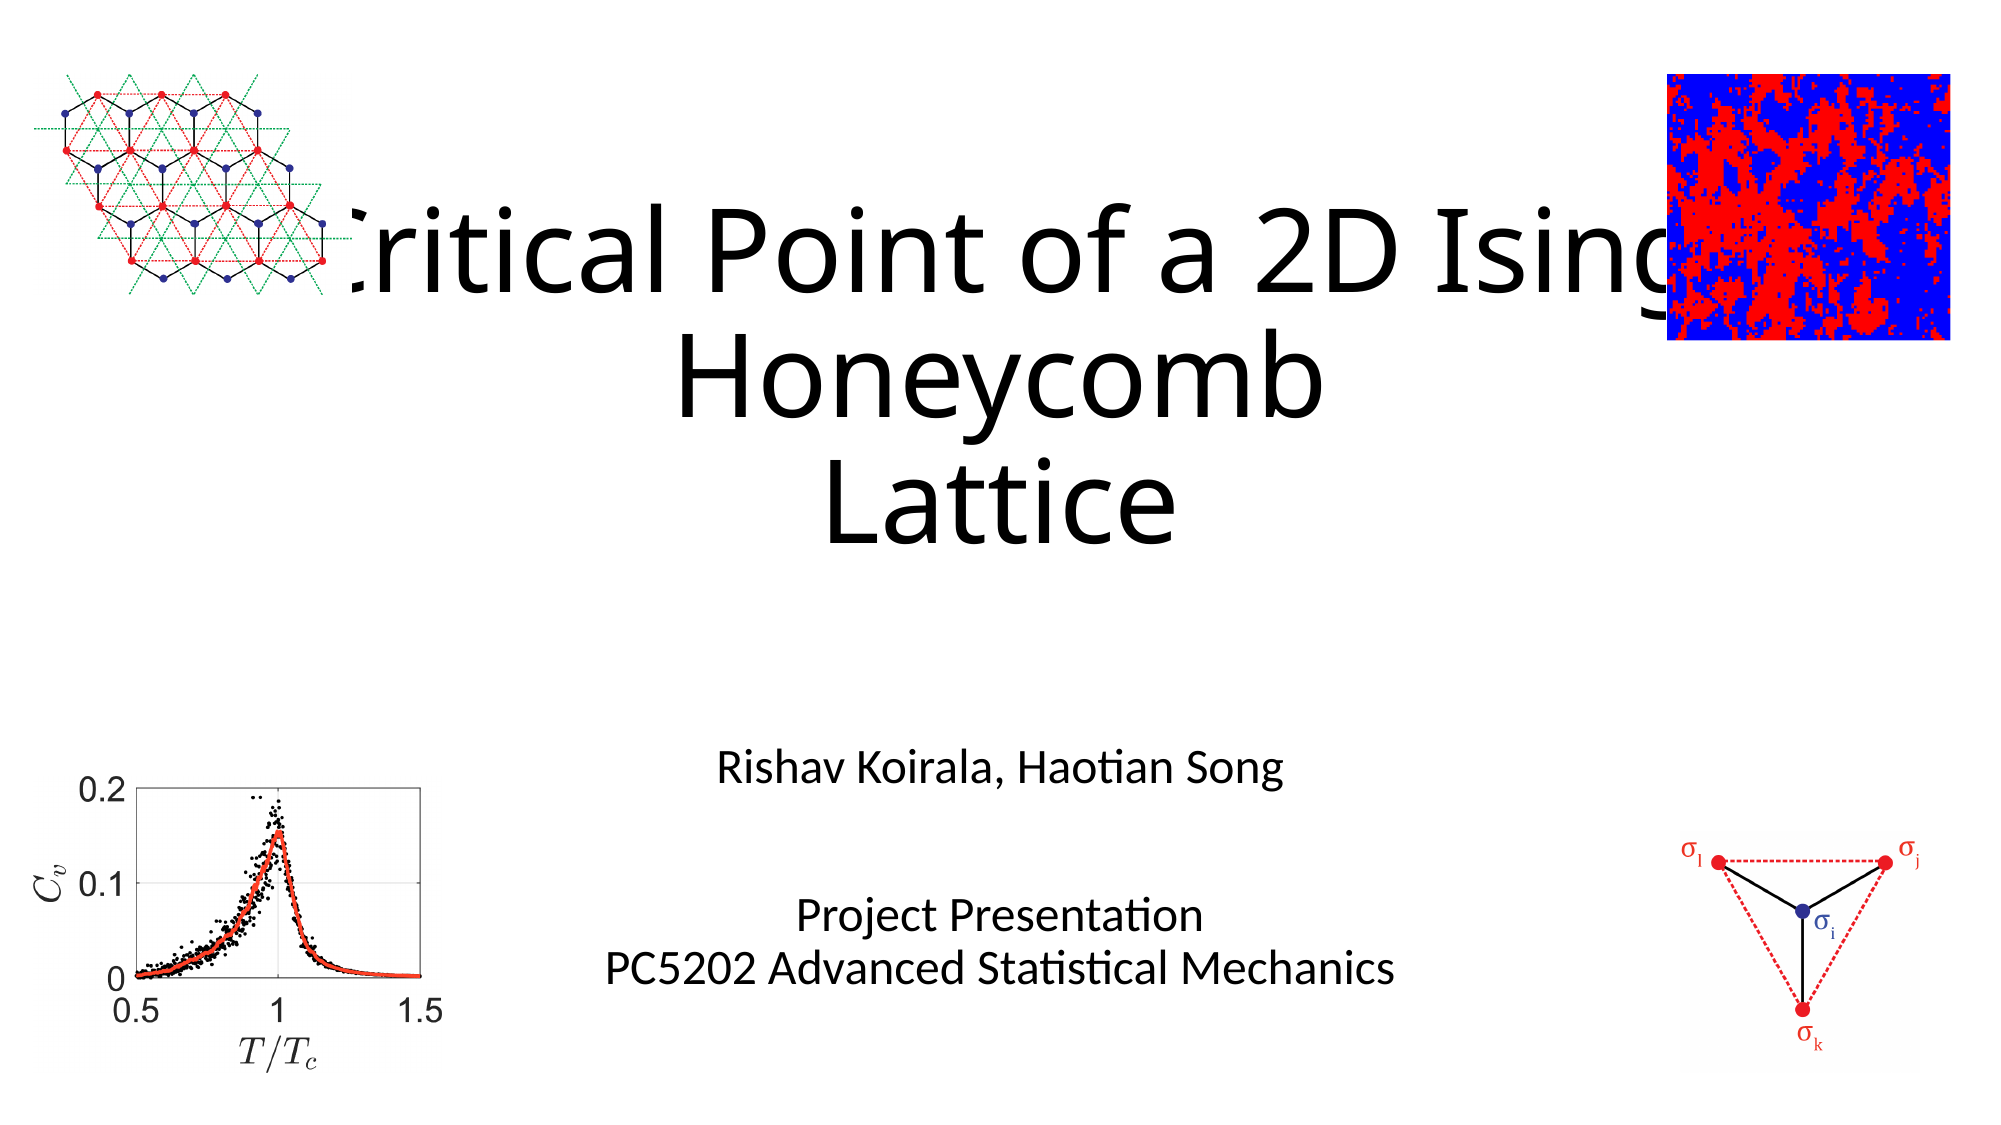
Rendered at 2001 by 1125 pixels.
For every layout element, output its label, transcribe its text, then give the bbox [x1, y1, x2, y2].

picture [33, 776, 442, 1073]
picture [33, 73, 352, 295]
picture [1666, 73, 1951, 341]
picture [1679, 830, 1920, 1073]
subtitle Rishav Koirala, Haotian Song Project Presentation PC5202 Advanced Statistical Mechanics [249, 733, 1750, 1006]
title Critical Point of a 2D Ising Honeycomb Lattice [249, 184, 1750, 576]
